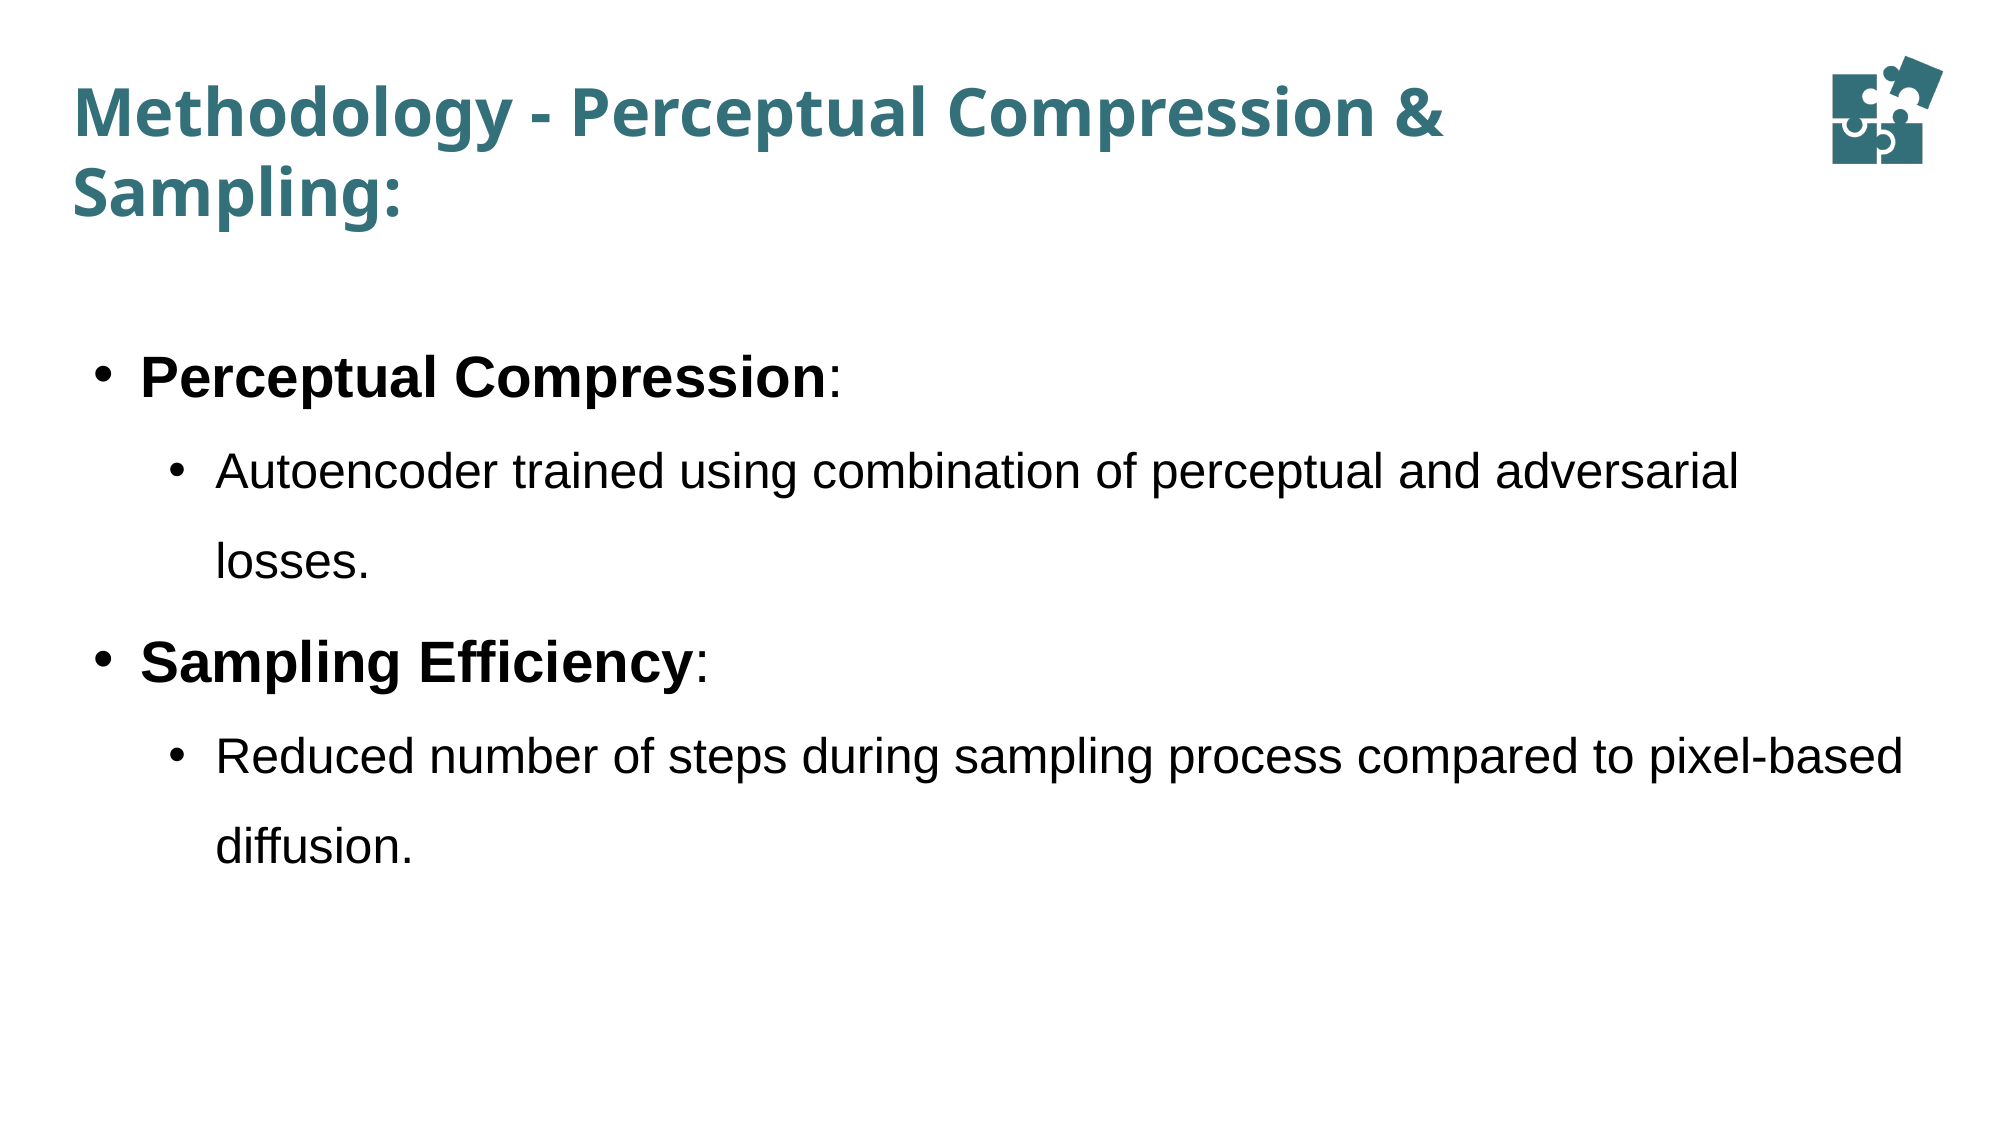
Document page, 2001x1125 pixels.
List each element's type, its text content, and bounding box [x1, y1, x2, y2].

text_box Methodology - Perceptual Compression & Sampling: [57, 62, 1748, 238]
picture [1812, 35, 1963, 186]
text_box Perceptual Compression: Autoencoder trained using combination of perceptual and adversarial losses. Sampling Efficiency: Reduced number of steps during sampling process compared to pixel-based diffusion. [78, 296, 1922, 882]
